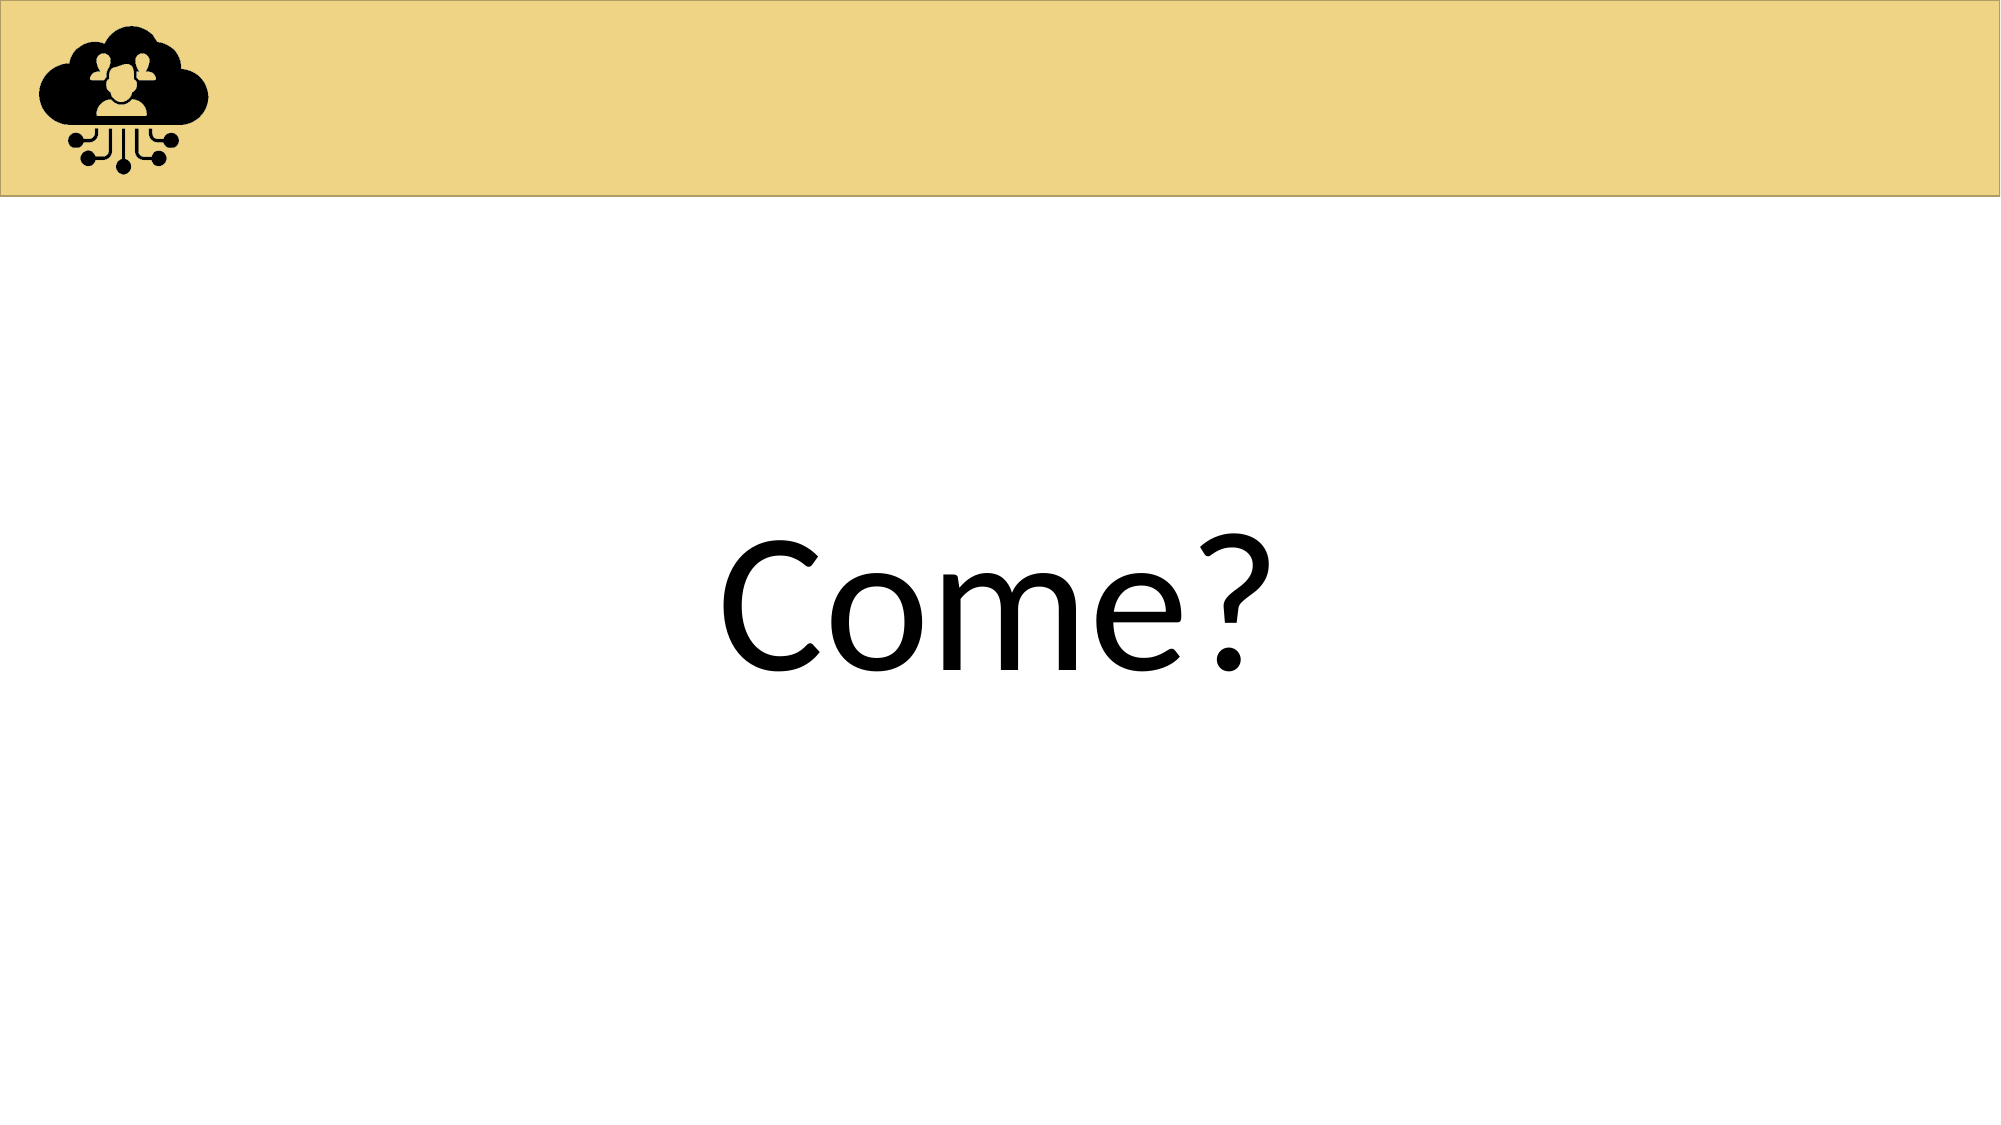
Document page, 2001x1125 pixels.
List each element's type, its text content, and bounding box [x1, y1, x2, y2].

picture [0, 0, 246, 197]
text_box Come? [498, 463, 1501, 719]
